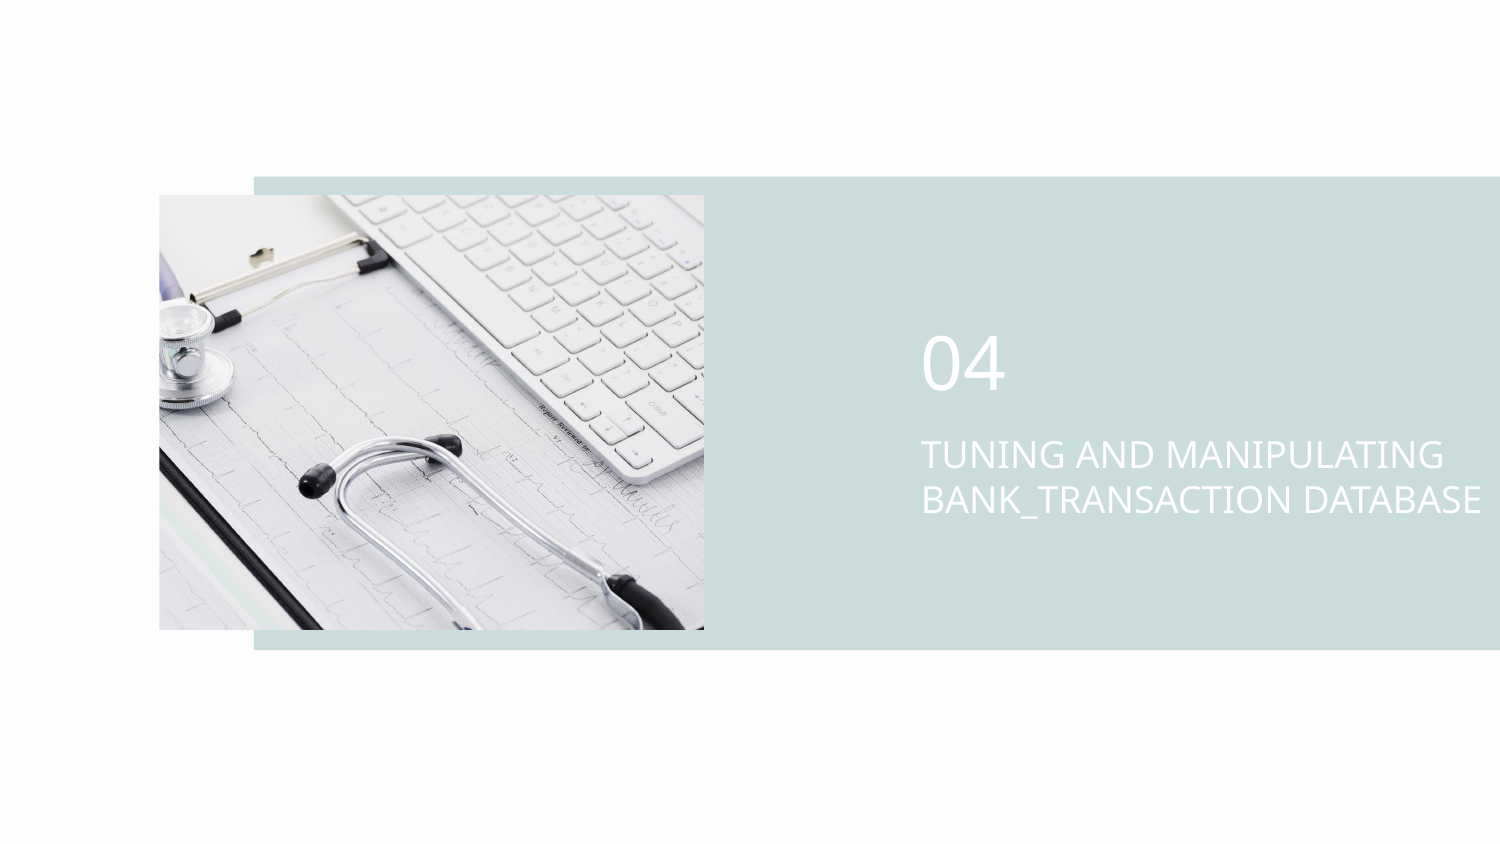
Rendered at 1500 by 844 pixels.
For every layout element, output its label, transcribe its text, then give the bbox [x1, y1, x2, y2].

picture [159, 195, 705, 630]
text_box [253, 176, 1500, 651]
title 04 [905, 362, 1178, 421]
title TUNING AND MANIPULATING BANK_TRANSACTION DATABASE [905, 422, 1500, 529]
